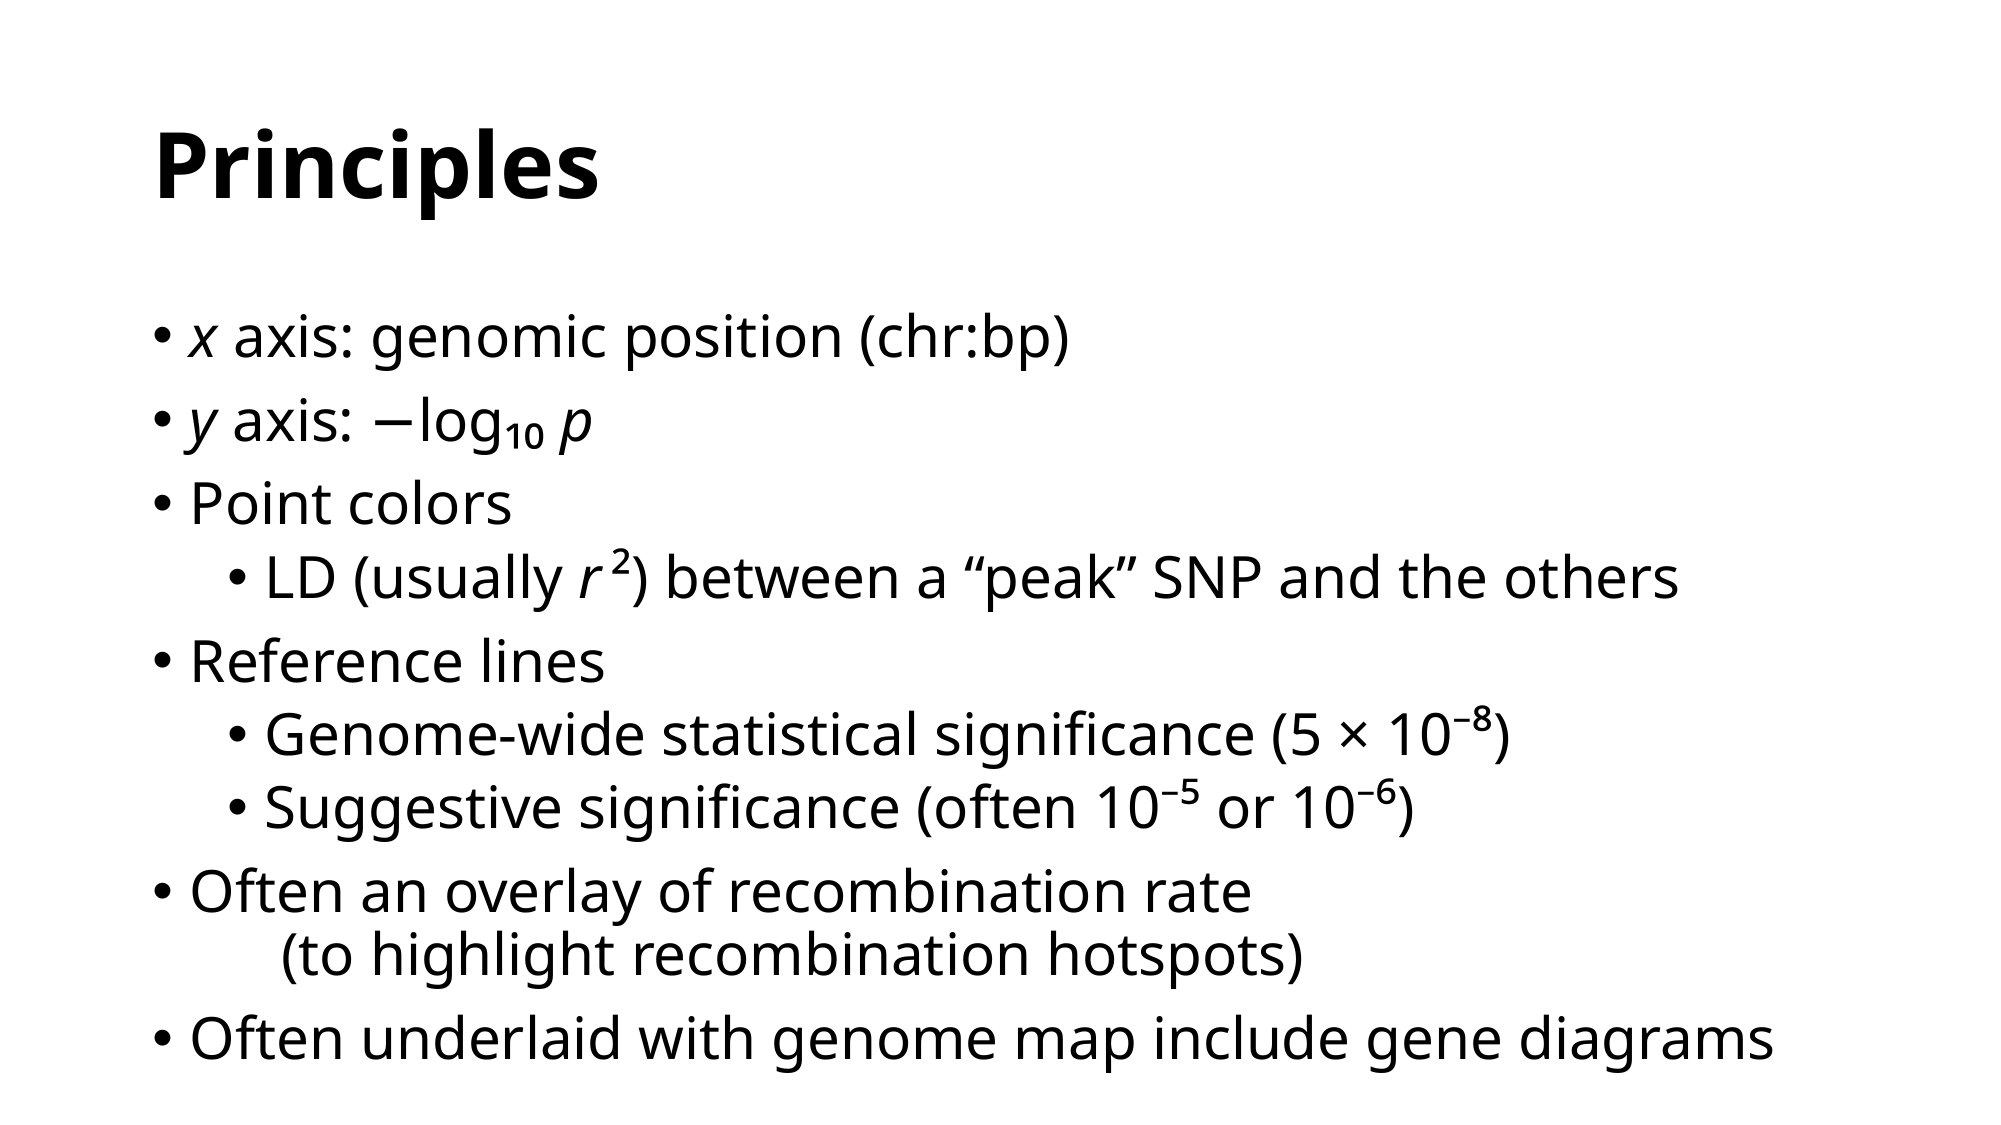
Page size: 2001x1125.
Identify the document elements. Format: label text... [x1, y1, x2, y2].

title Principles [137, 59, 1863, 278]
list x axis: genomic position (chr:bp) y axis: −log₁₀ p Point colors LD (usually r ²) between a “peak” SNP and the others Reference lines Genome-wide statistical significance (5 × 10⁻⁸) Suggestive significance (often 10⁻⁵ or 10⁻⁶) Often an overlay of recombination rate (to highlight recombination hotspots) Often underlaid with genome map include gene diagrams [137, 299, 1863, 1110]
